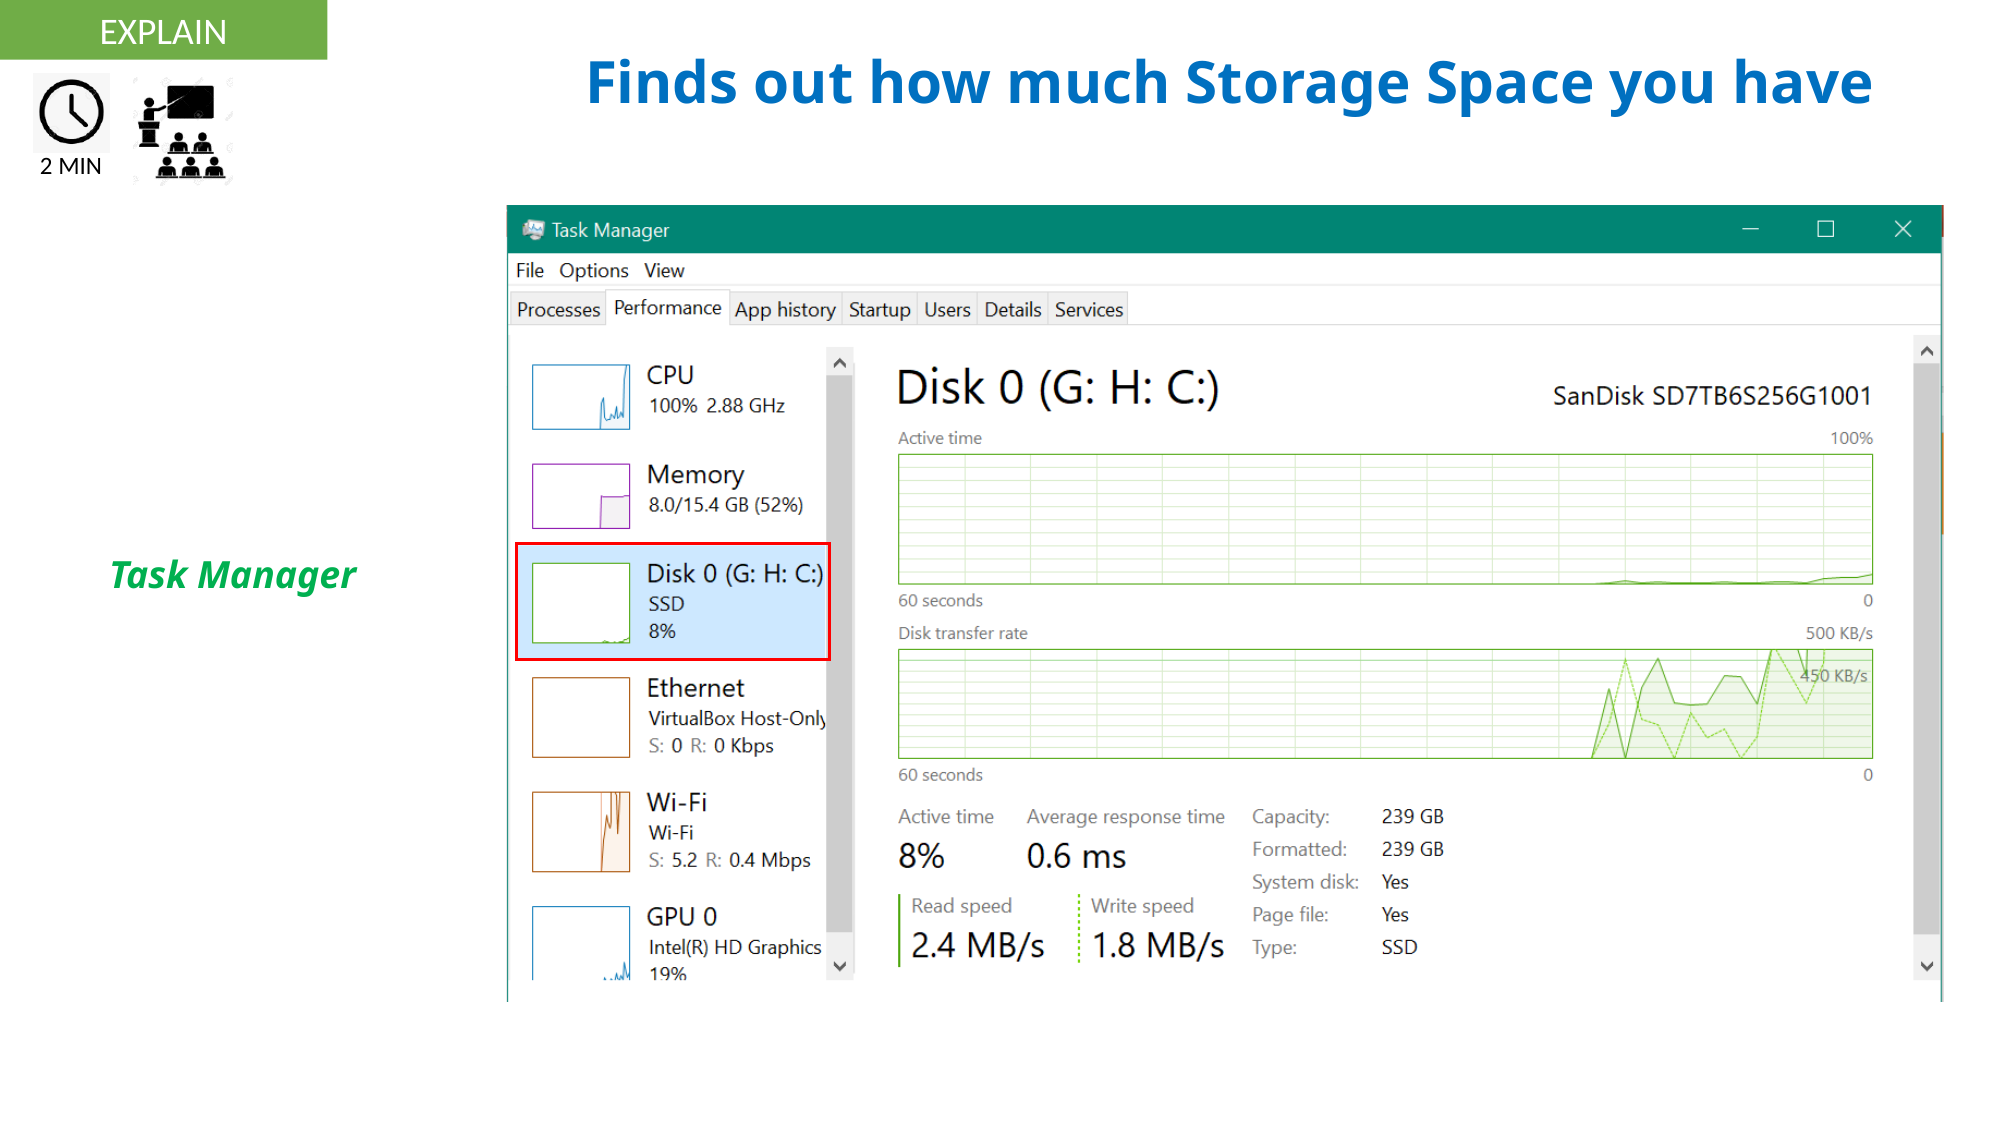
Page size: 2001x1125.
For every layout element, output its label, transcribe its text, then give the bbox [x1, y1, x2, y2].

picture [33, 73, 110, 153]
picture [133, 77, 233, 186]
text_box EXPLAIN [0, 0, 328, 61]
text_box Task Manager [94, 543, 372, 604]
text_box 2 MIN [25, 142, 118, 188]
text_box Finds out how much Storage Space you have [458, 16, 2000, 153]
picture [506, 205, 1944, 1002]
